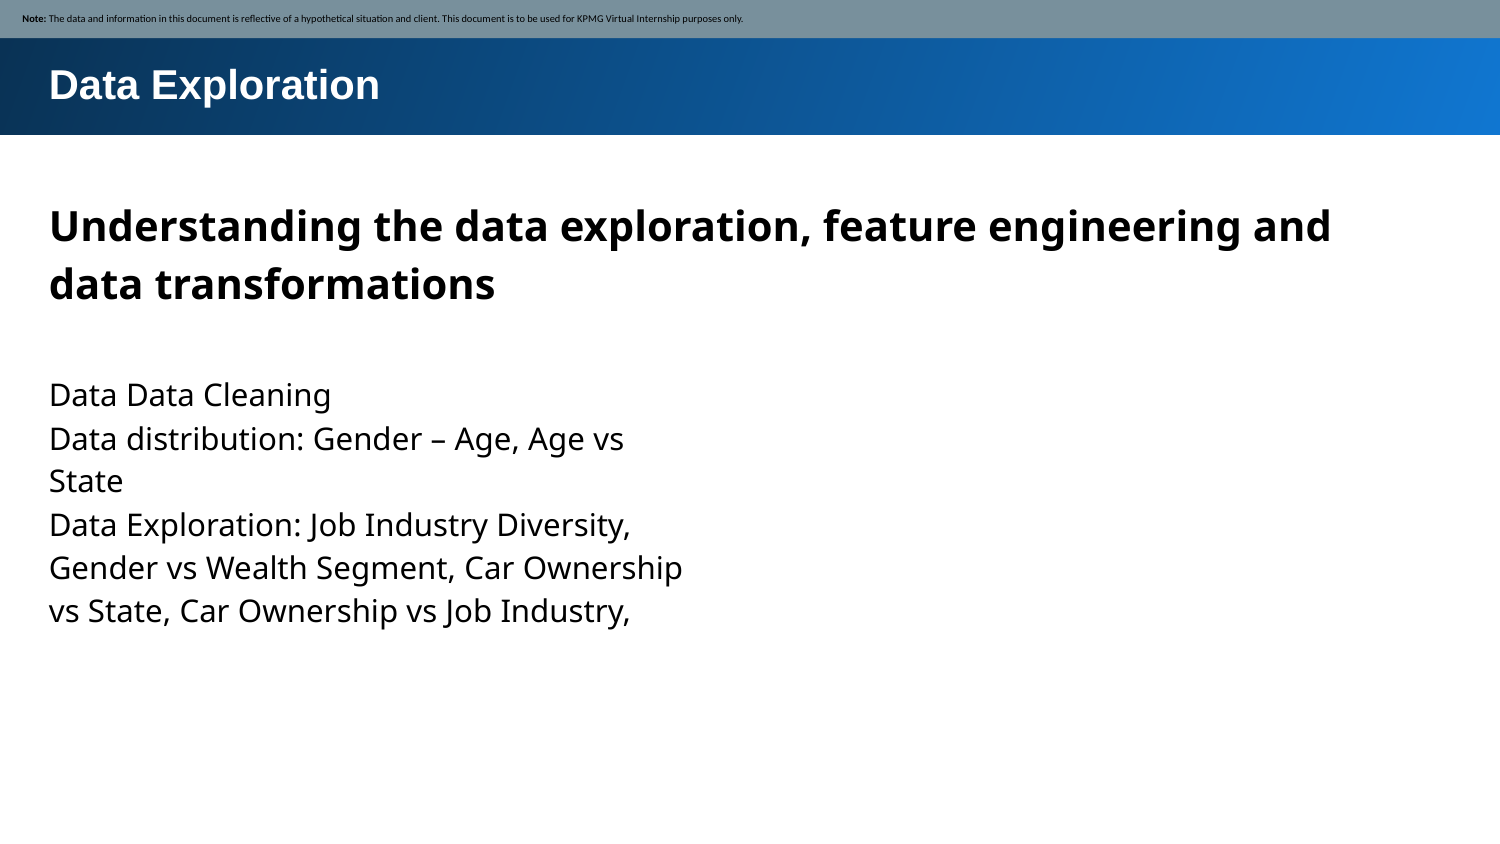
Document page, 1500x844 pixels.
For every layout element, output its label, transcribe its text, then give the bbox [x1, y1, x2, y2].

text_box Note: The data and information in this document is reflective of a hypothetical situation and client. This document is to be used for KPMG Virtual Internship purposes only. [0, 0, 1500, 39]
text_box Understanding the data exploration, feature engineering and data transformations [33, 177, 1439, 323]
text_box Data Data Cleaning Data distribution: Gender – Age, Age vs State Data Exploration: Job Industry Diversity, Gender vs Wealth Segment, Car Ownership vs State, Car Ownership vs Job Industry, [33, 355, 712, 644]
text_box [0, 39, 1500, 135]
text_box Data Exploration [33, 43, 1439, 124]
